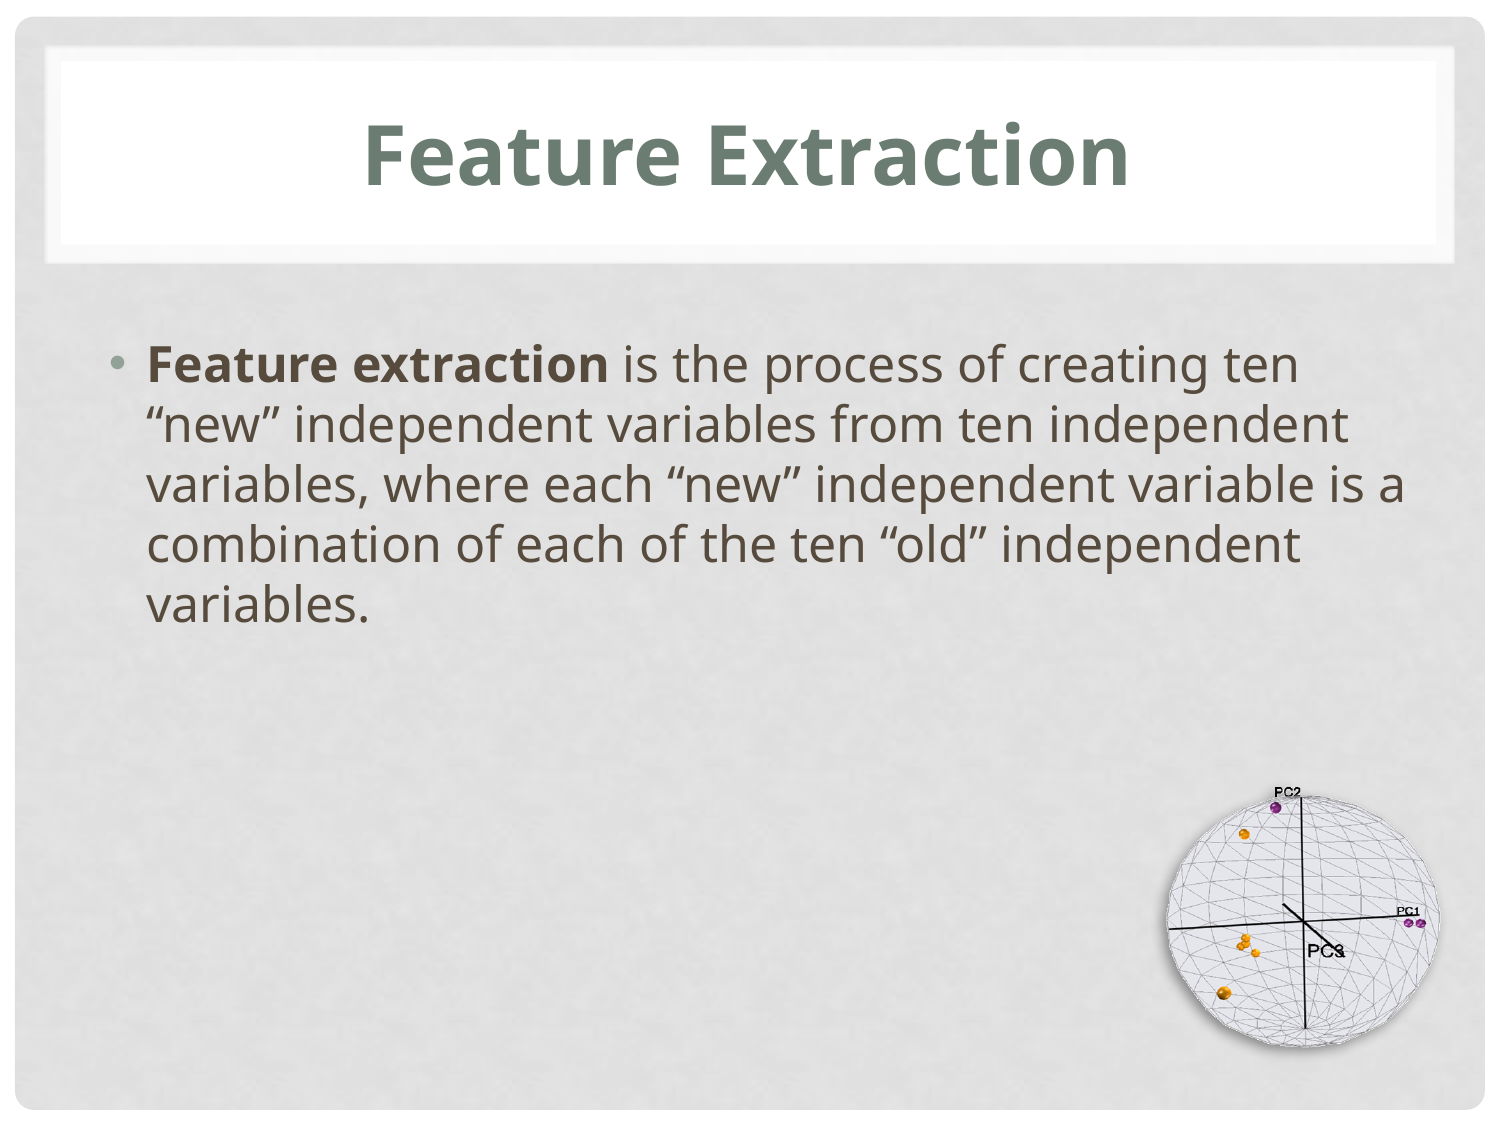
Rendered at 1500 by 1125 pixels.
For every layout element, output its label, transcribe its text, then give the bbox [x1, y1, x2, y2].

picture [1137, 749, 1462, 1076]
title Feature Extraction [69, 66, 1425, 238]
list Feature extraction is the process of creating ten “new” independent variables from ten independent variables, where each “new” independent variable is a combination of each of the ten “old” independent variables. [75, 324, 1425, 1043]
